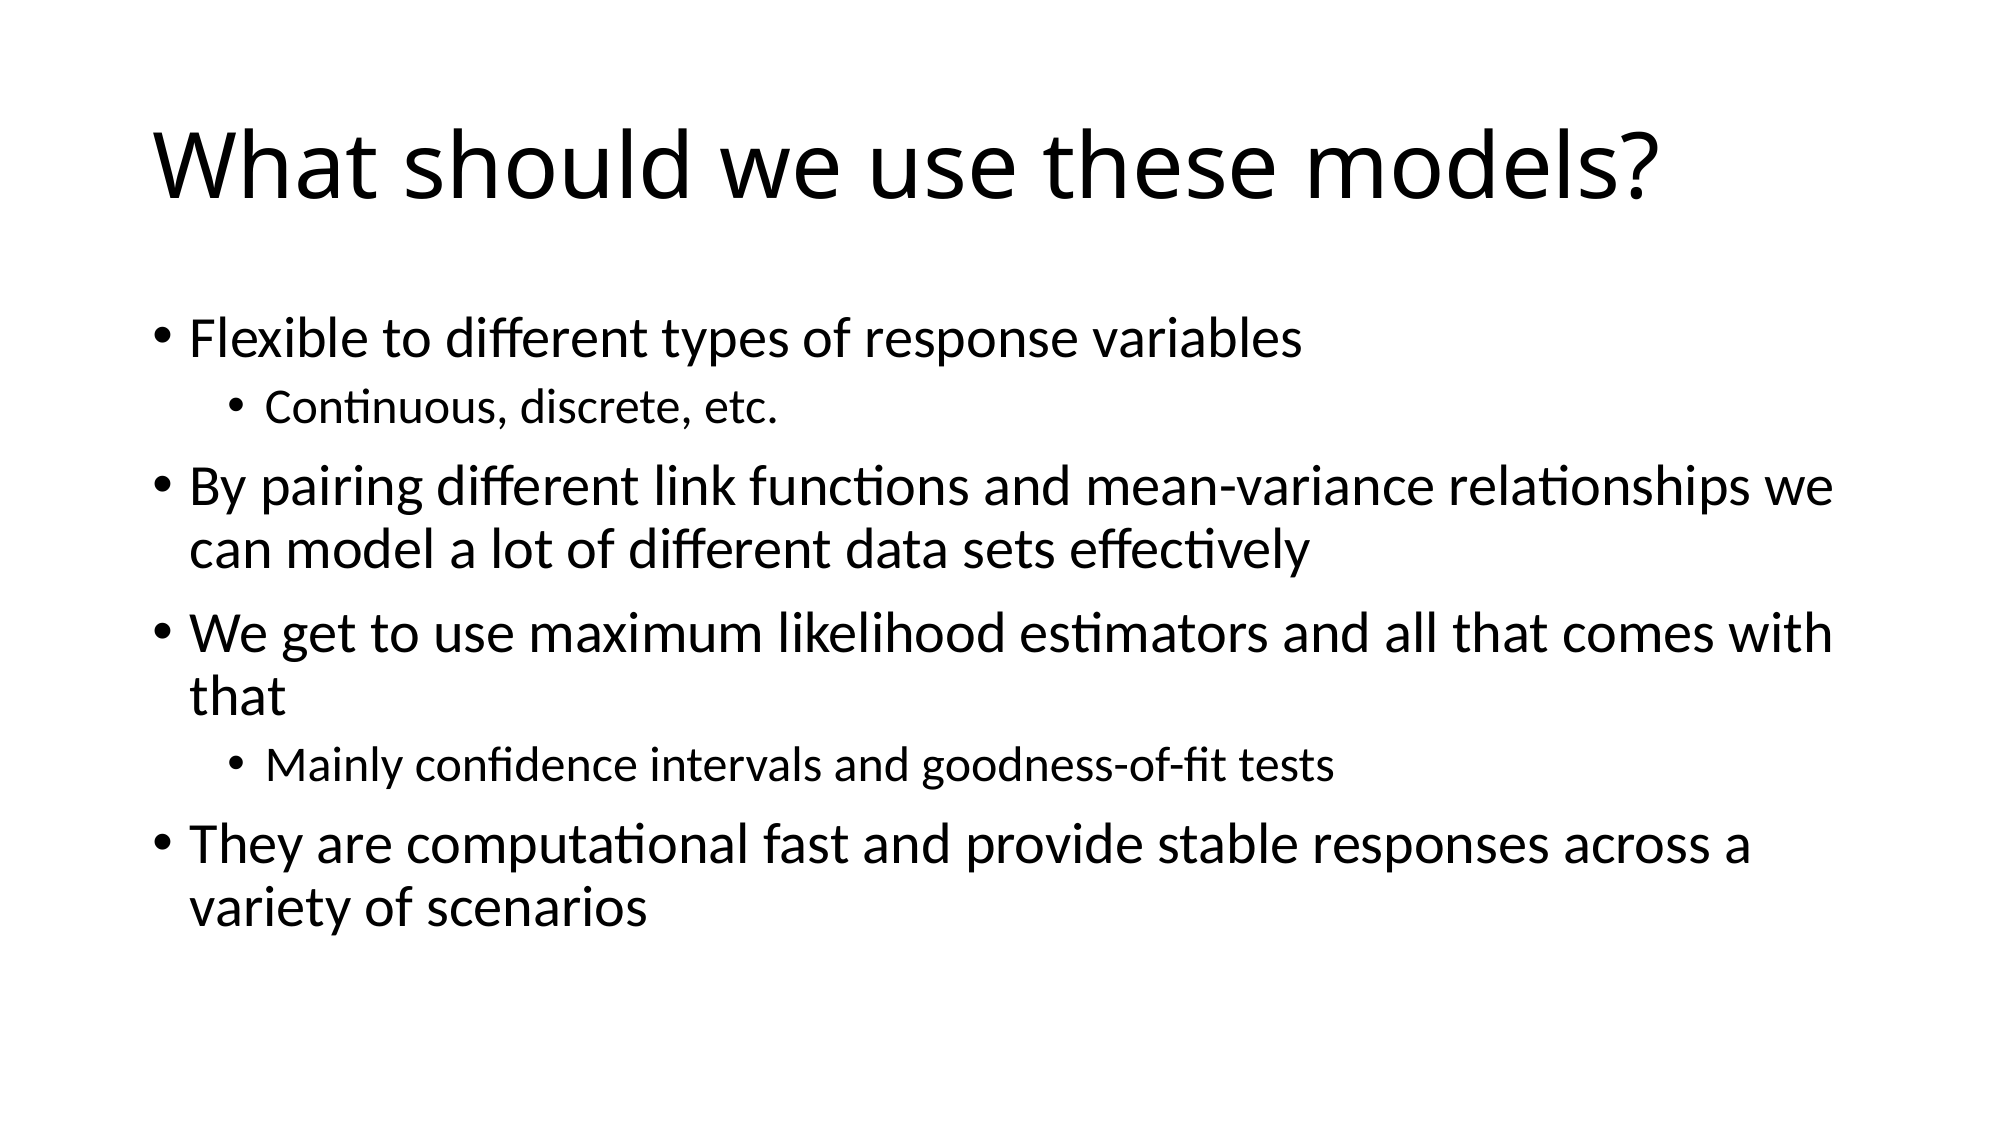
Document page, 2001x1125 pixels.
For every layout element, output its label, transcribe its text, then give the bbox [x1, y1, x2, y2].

title What should we use these models? [137, 59, 1863, 278]
list Flexible to different types of response variables Continuous, discrete, etc. By pairing different link functions and mean-variance relationships we can model a lot of different data sets effectively We get to use maximum likelihood estimators and all that comes with that Mainly confidence intervals and goodness-of-fit tests They are computational fast and provide stable responses across a variety of scenarios [137, 299, 1863, 1014]
